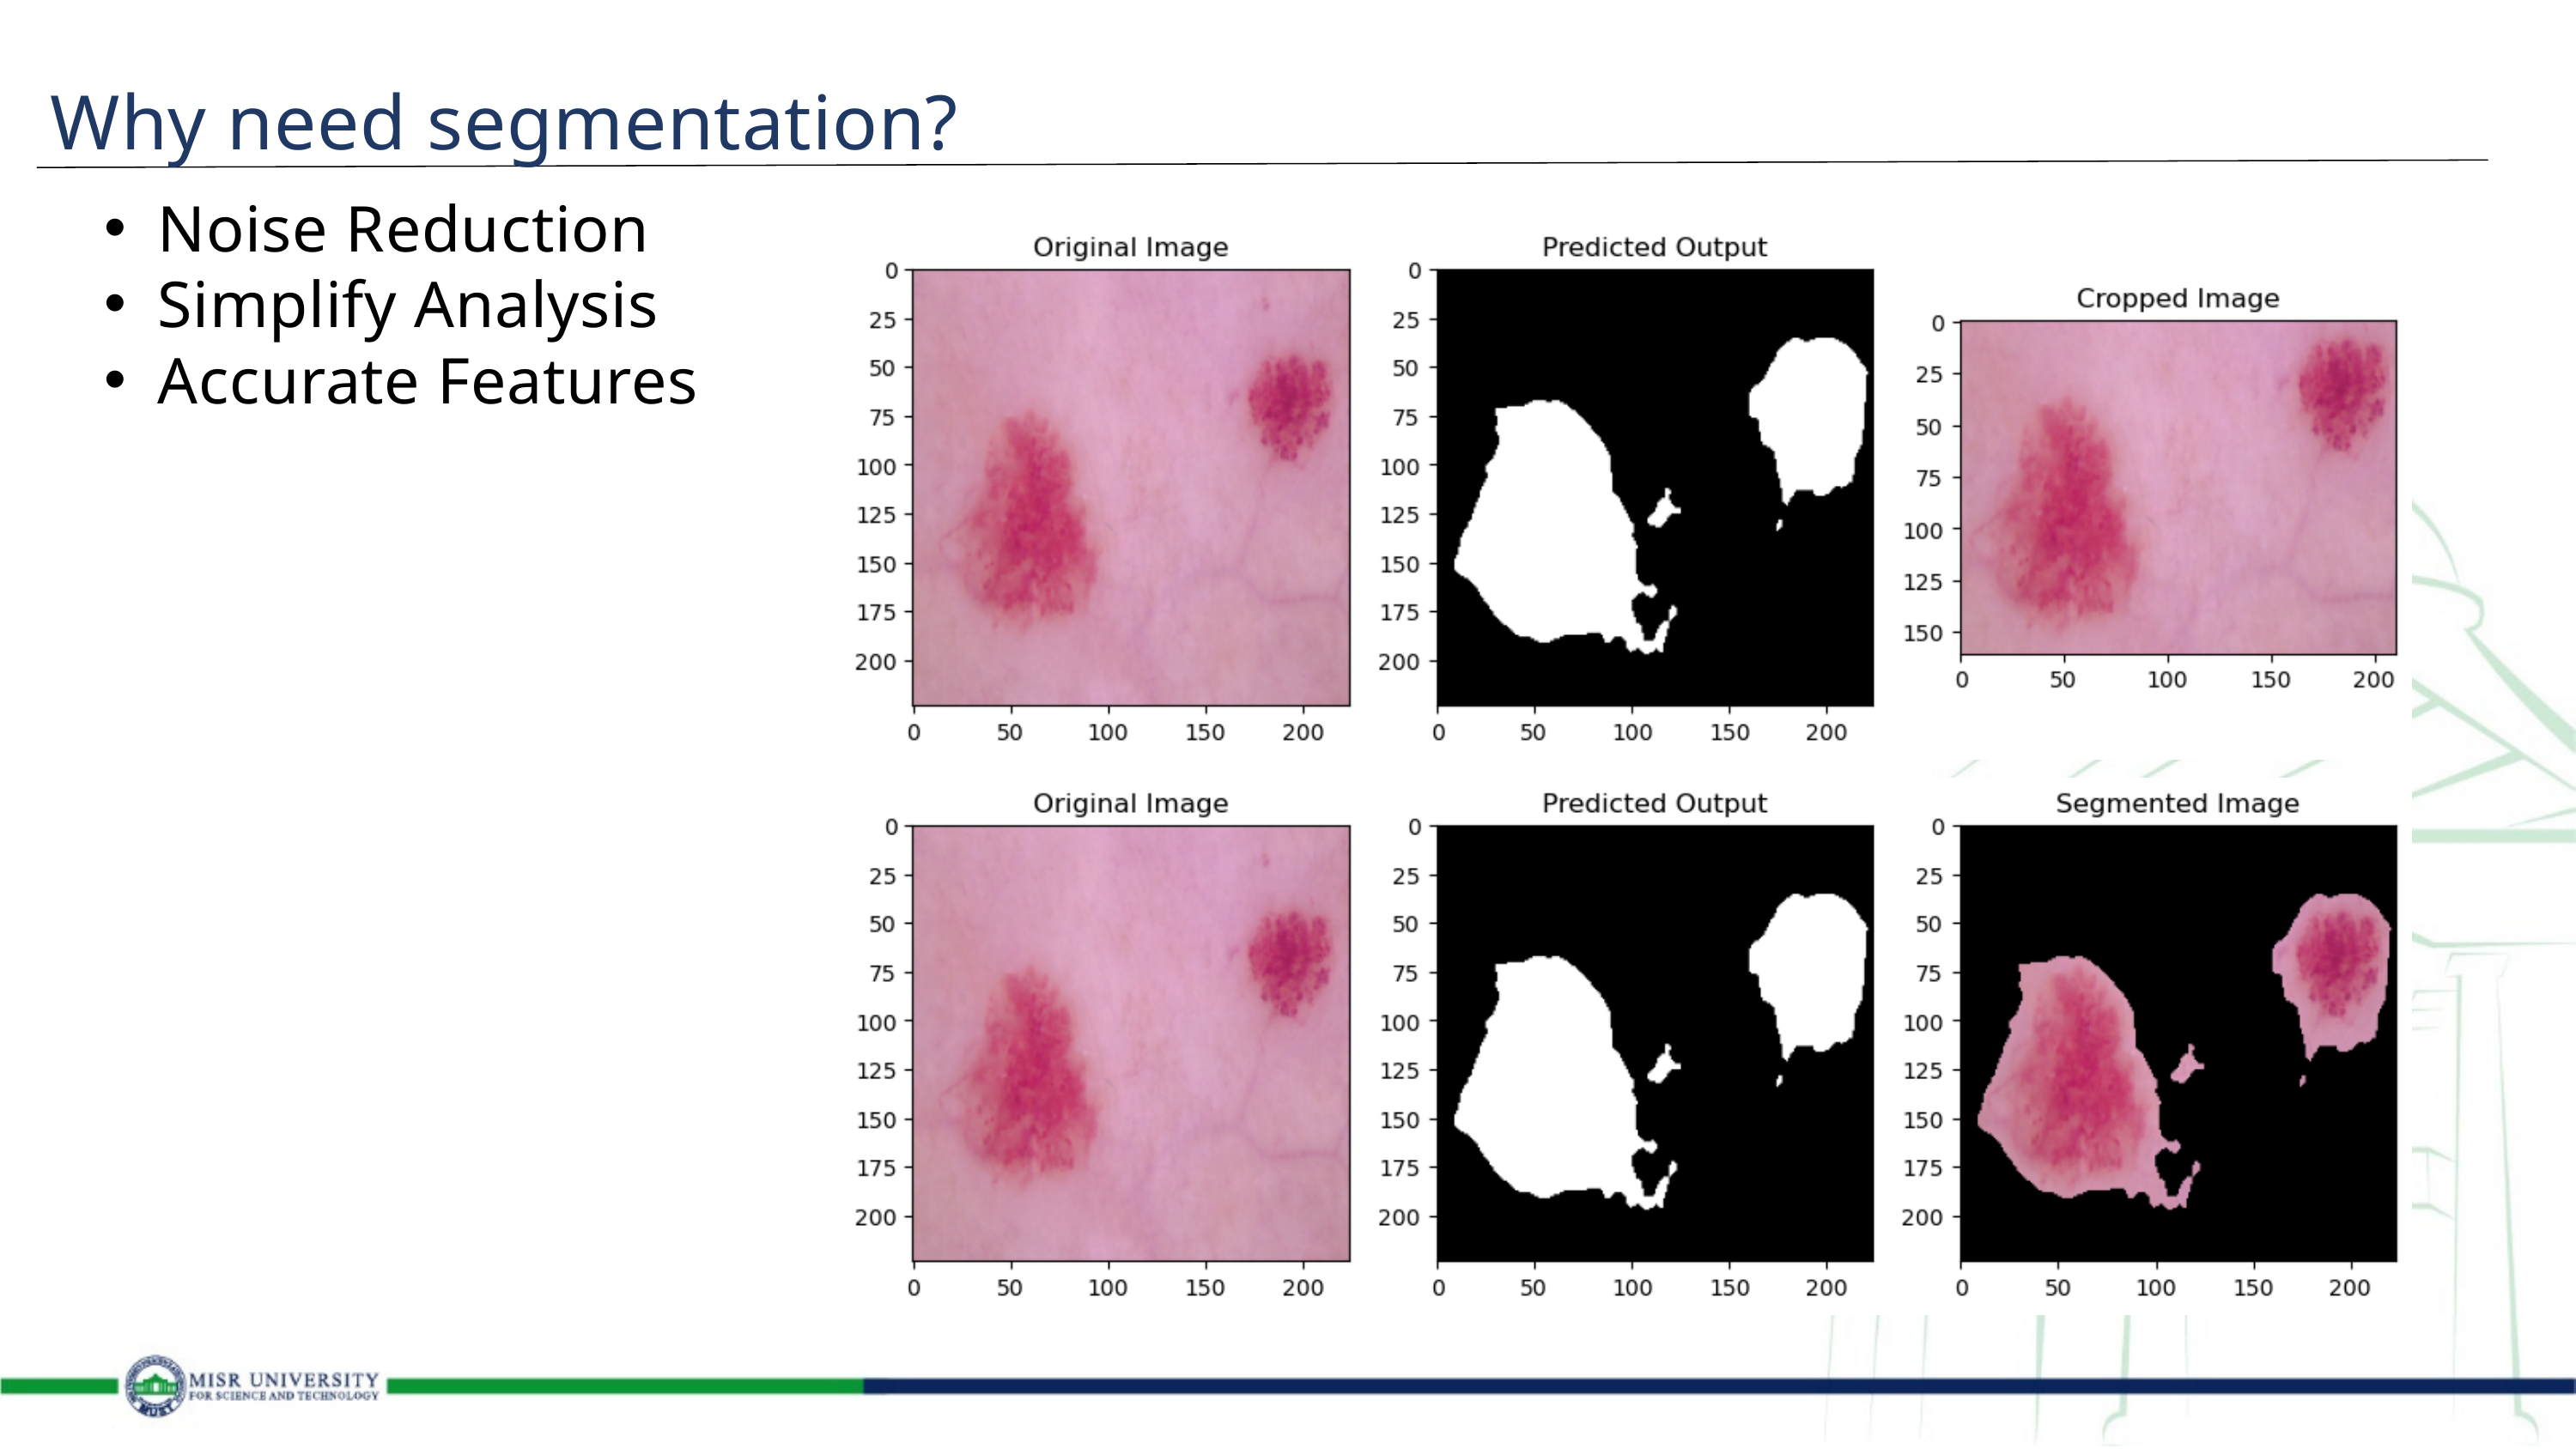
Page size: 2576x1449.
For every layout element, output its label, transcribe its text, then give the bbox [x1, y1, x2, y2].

text_box [0, 0, 2576, 1446]
text_box Noise Reduction Simplify Analysis Accurate Features [50, 188, 840, 416]
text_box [839, 221, 2413, 1316]
text_box Why need segmentation? [50, 74, 1438, 165]
